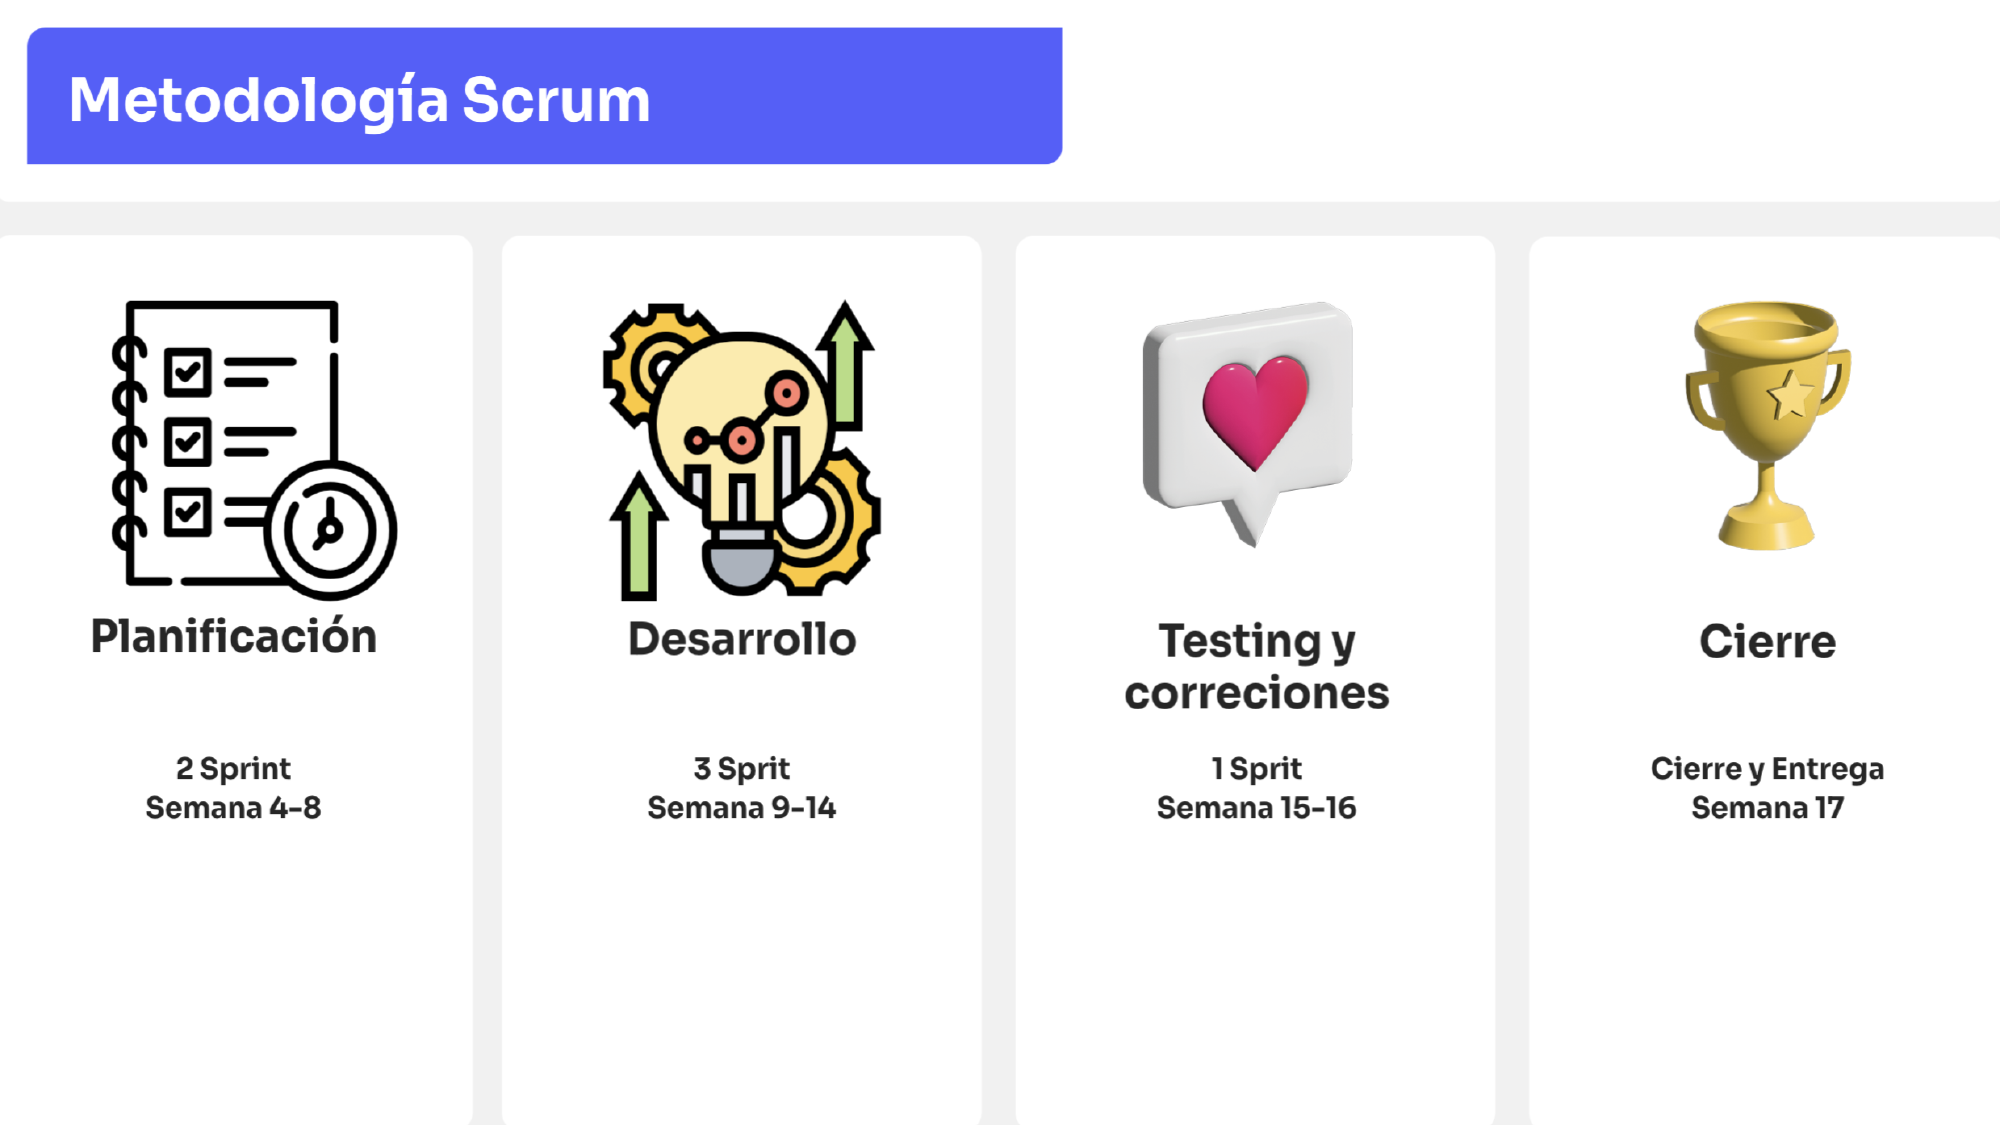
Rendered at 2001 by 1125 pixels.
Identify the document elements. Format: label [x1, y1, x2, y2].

list [0, 0, 2000, 1125]
